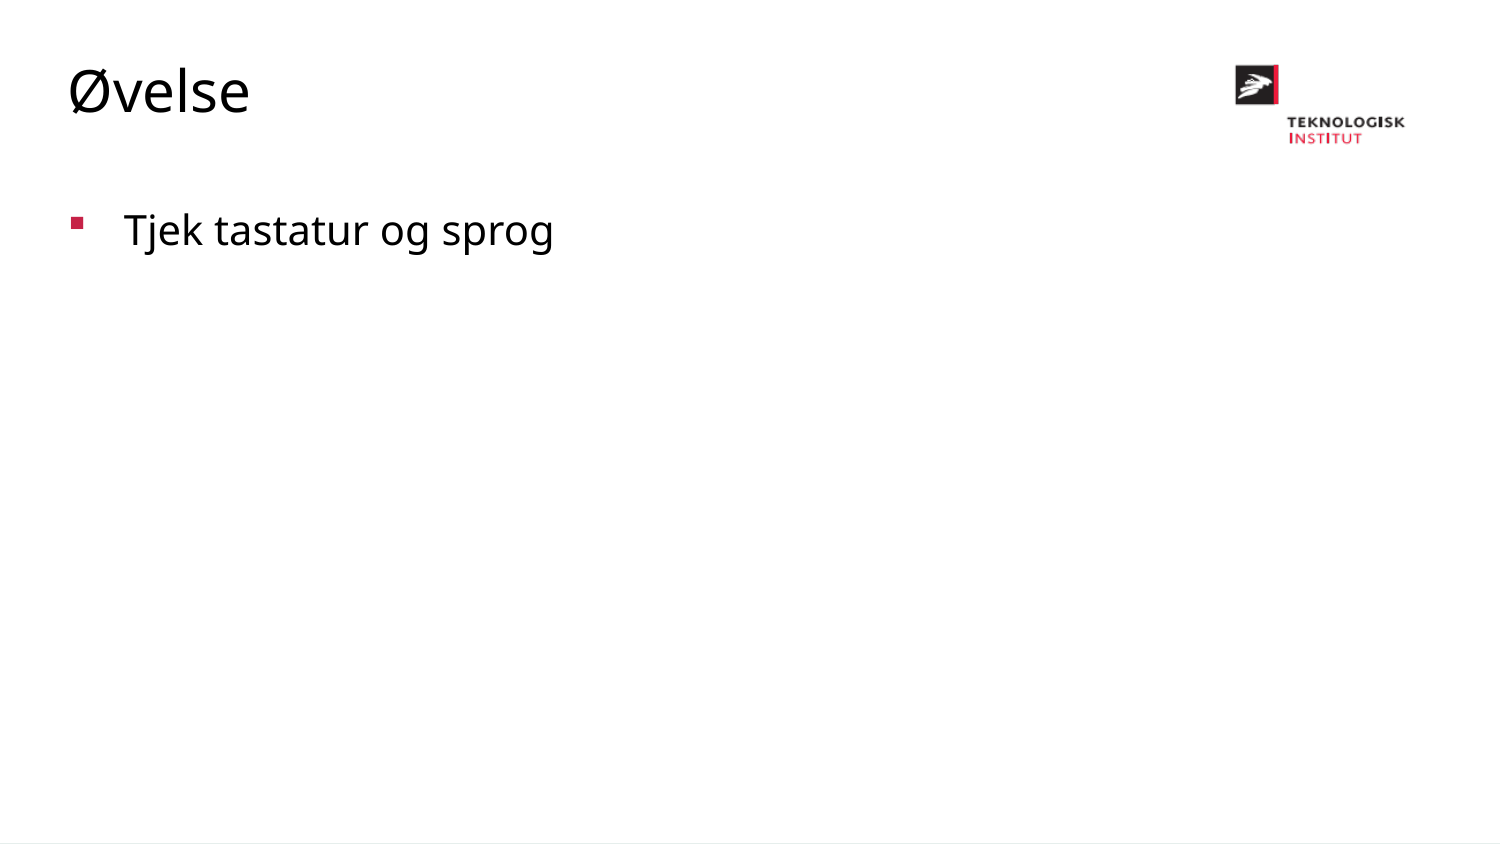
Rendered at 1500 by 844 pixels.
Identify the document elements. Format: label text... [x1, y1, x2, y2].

list Øvelse [46, 33, 1204, 185]
list Tjek tastatur og sprog [46, 183, 1447, 297]
